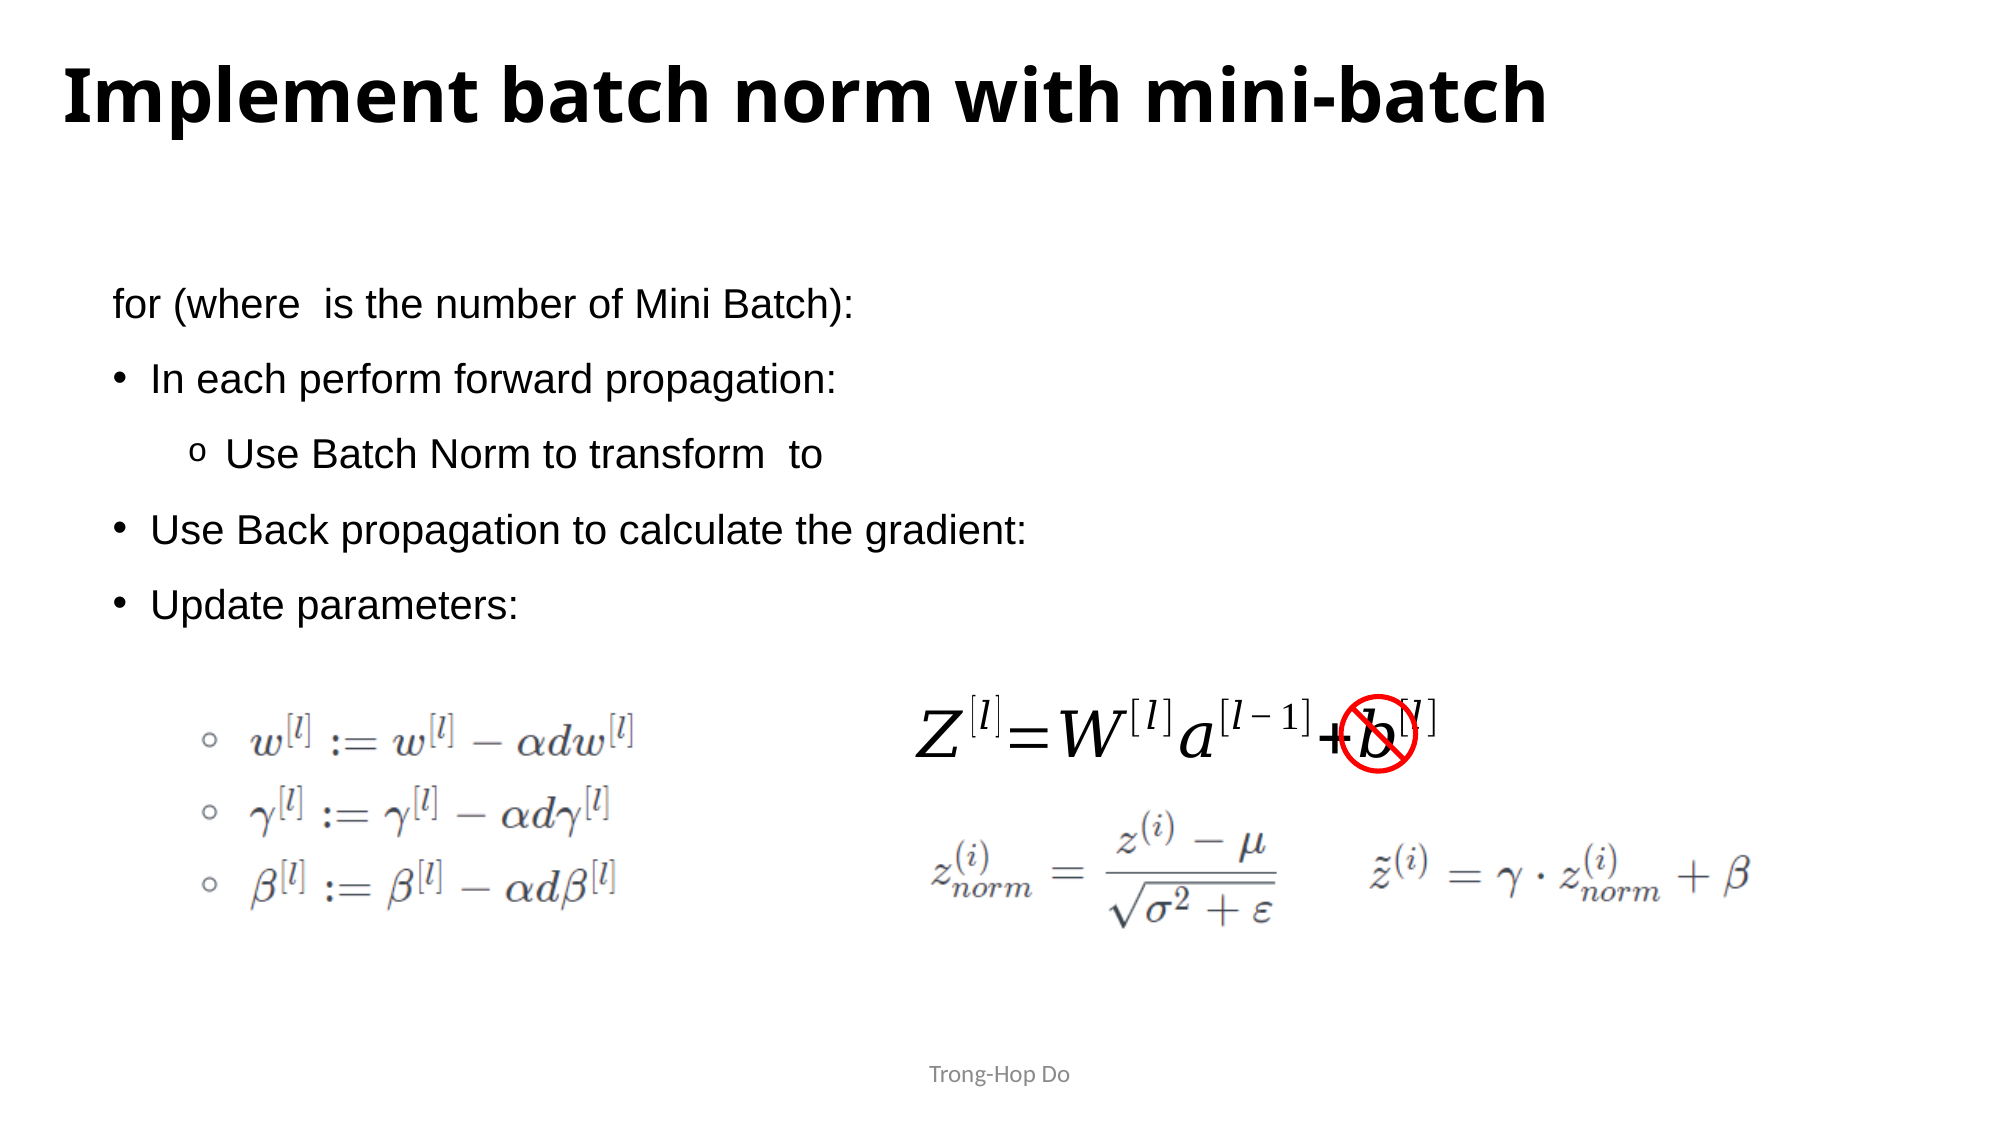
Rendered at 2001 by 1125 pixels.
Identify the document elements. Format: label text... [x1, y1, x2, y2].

picture [918, 802, 1313, 949]
picture [1364, 830, 1771, 919]
picture [177, 693, 645, 935]
text_box [1337, 692, 1420, 775]
footer Trong-Hop Do [662, 1042, 1338, 1103]
title Implement batch norm with mini-batch [48, 42, 1774, 154]
